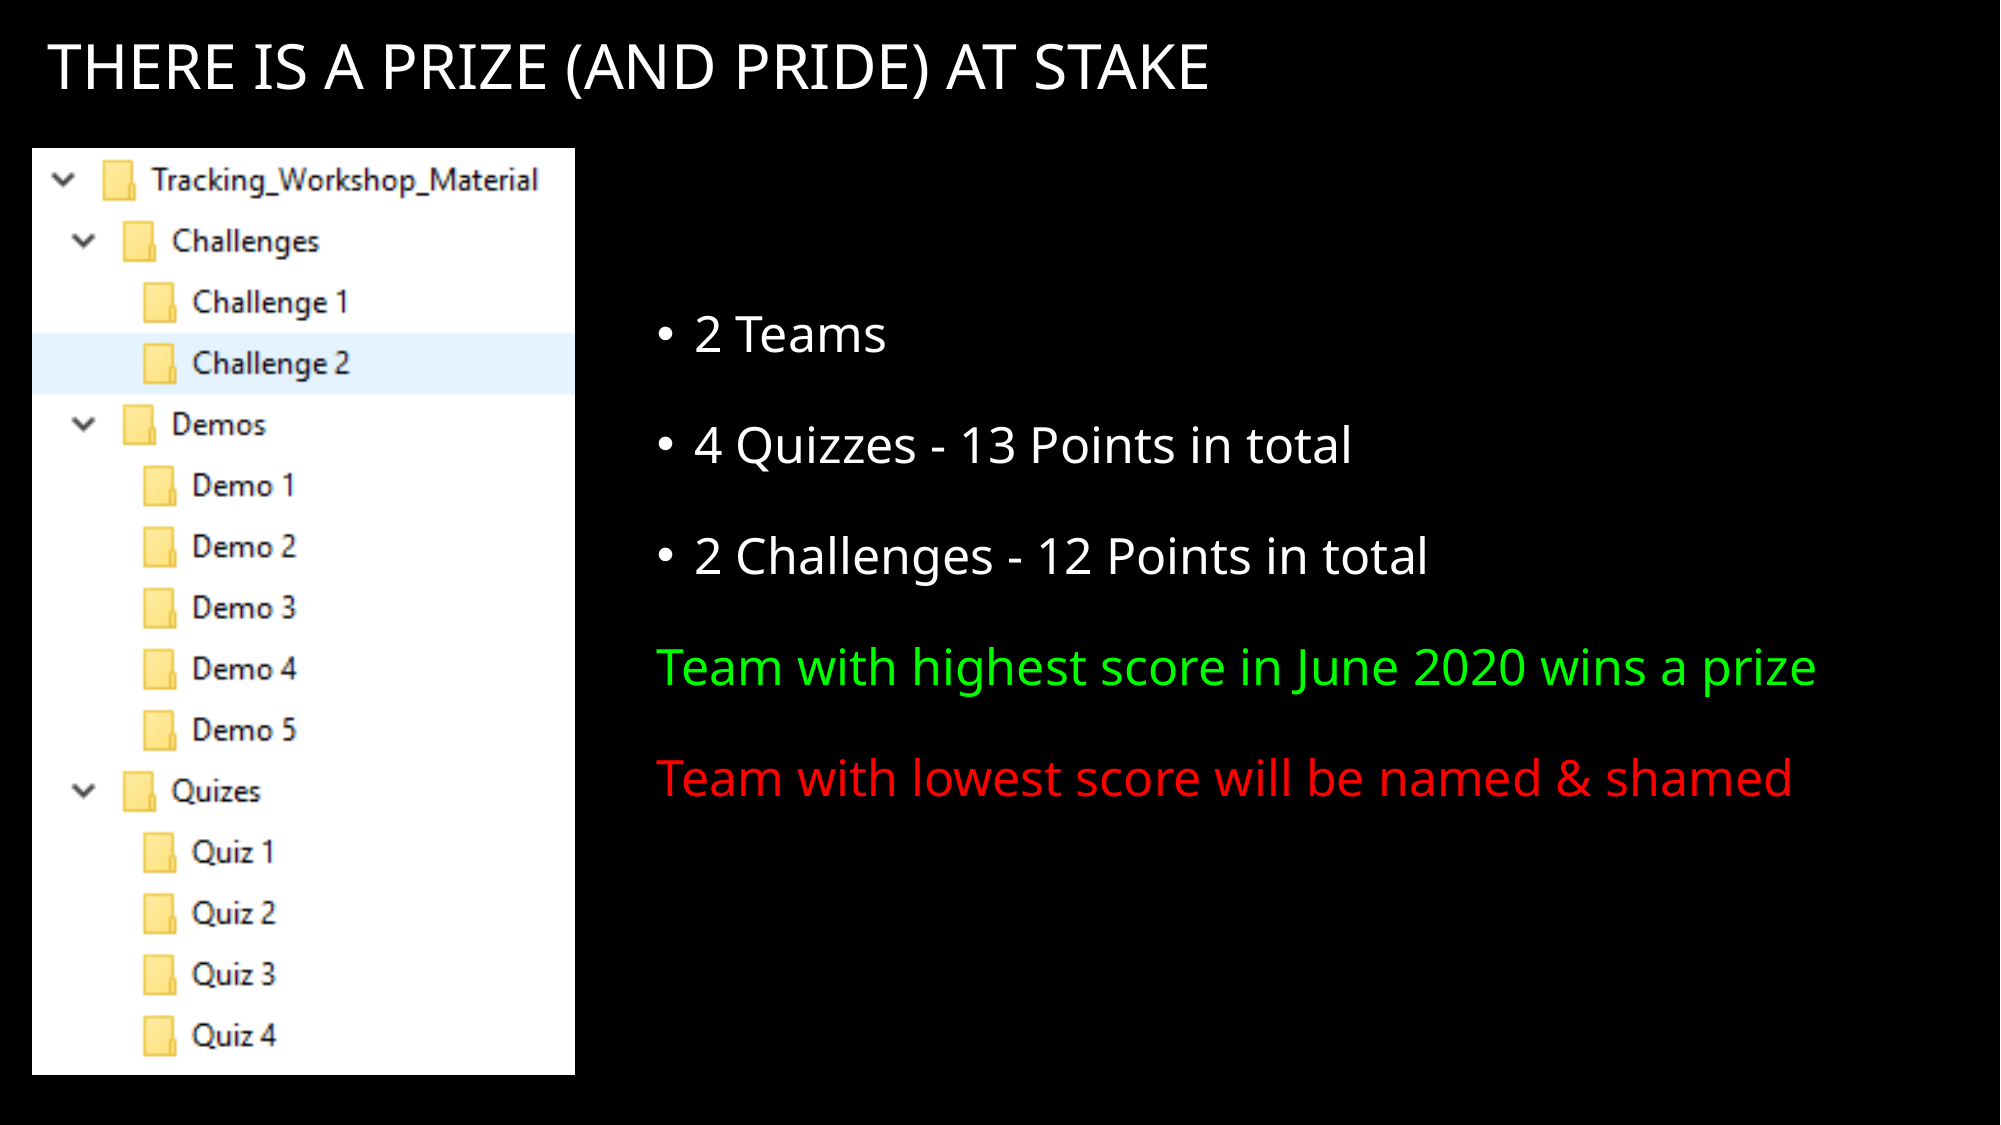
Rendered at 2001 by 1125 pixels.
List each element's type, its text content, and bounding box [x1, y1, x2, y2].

text_box There is a prize (and pride) at stake [32, 28, 1495, 117]
text_box 2 Teams 4 Quizzes - 13 Points in total 2 Challenges - 12 Points in total Team with highest score in June 2020 wins a prize Team with lowest score will be named & shamed [645, 267, 1956, 956]
picture [32, 148, 575, 1076]
